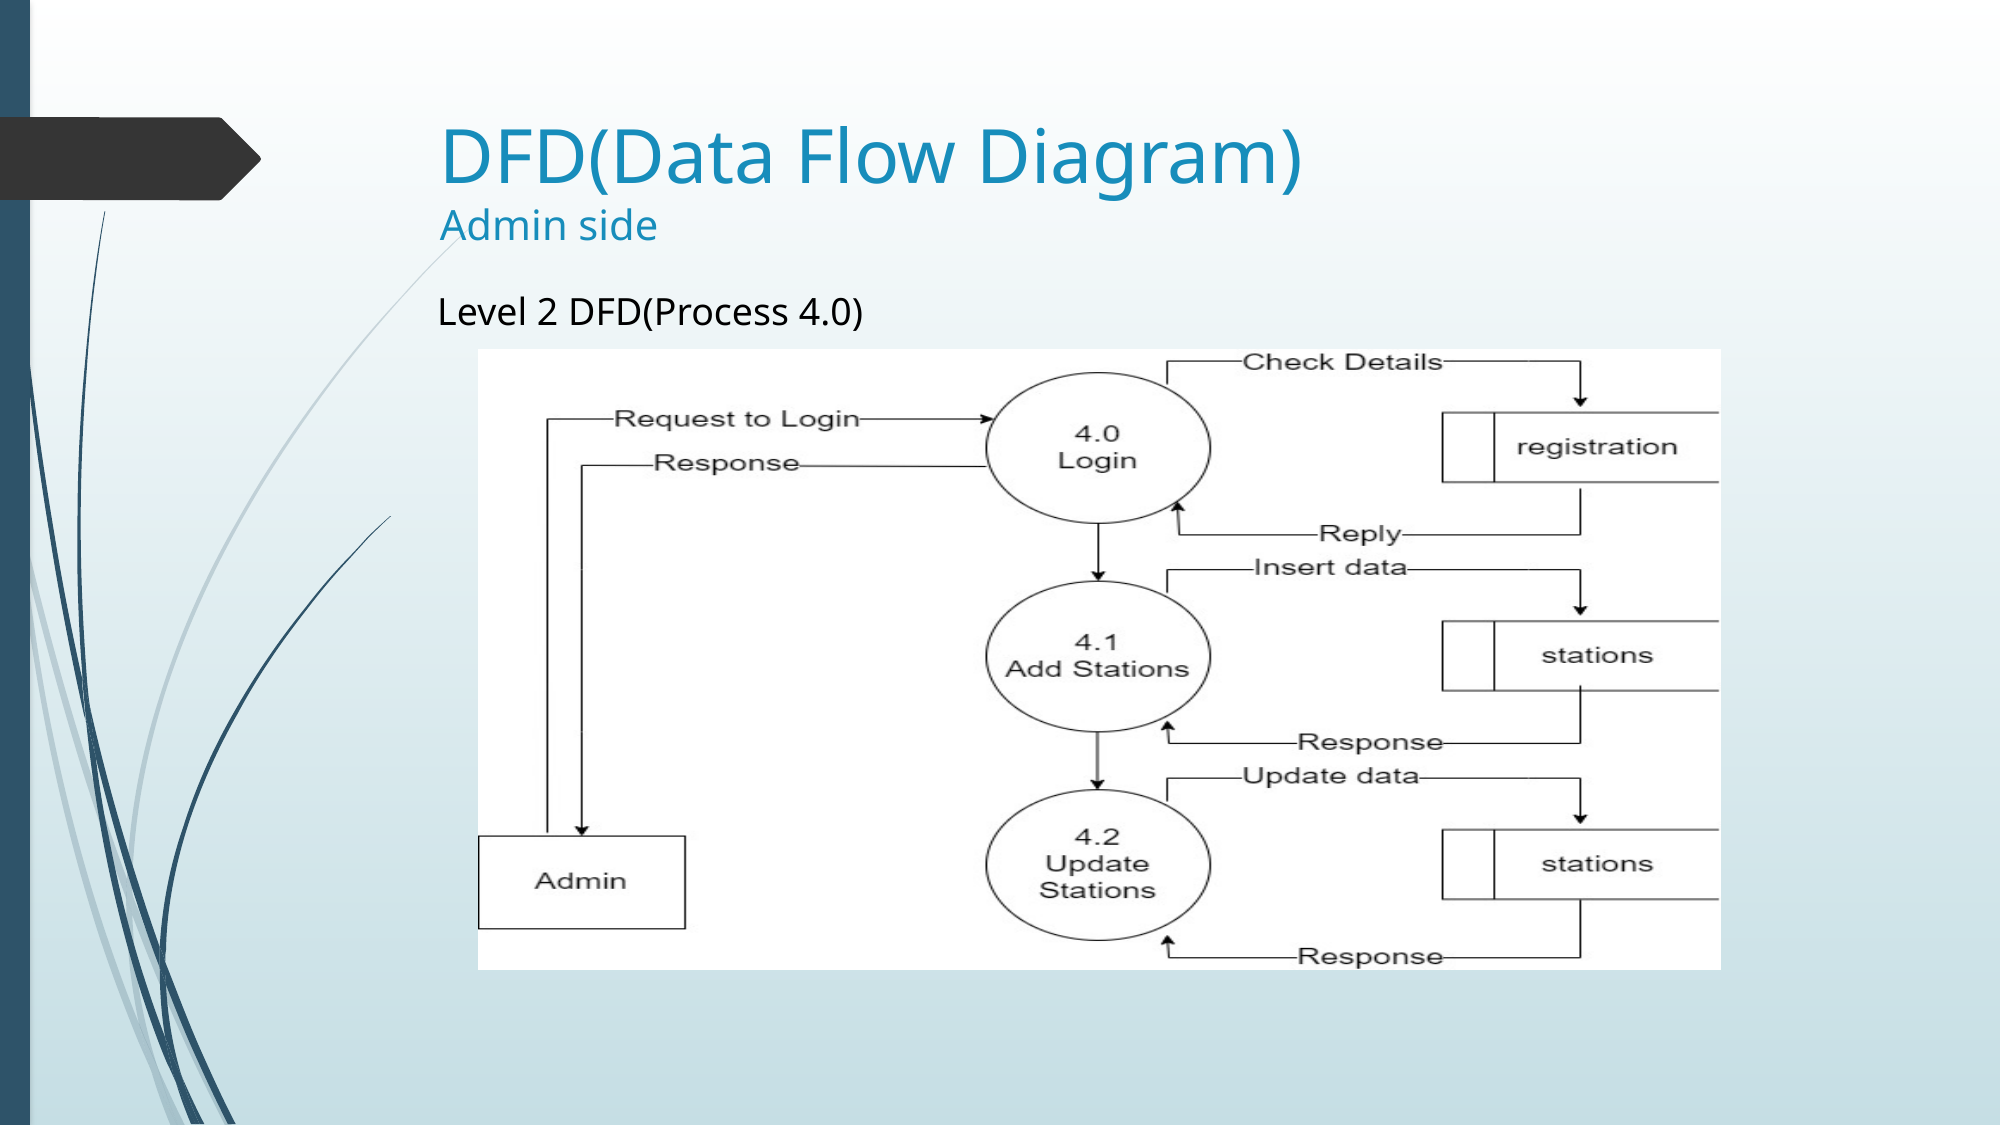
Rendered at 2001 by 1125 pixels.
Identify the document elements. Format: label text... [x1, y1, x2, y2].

title DFD(Data Flow Diagram) Admin side [424, 101, 1887, 312]
text_box Level 2 DFD(Process 4.0) [422, 281, 879, 341]
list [478, 349, 1721, 971]
